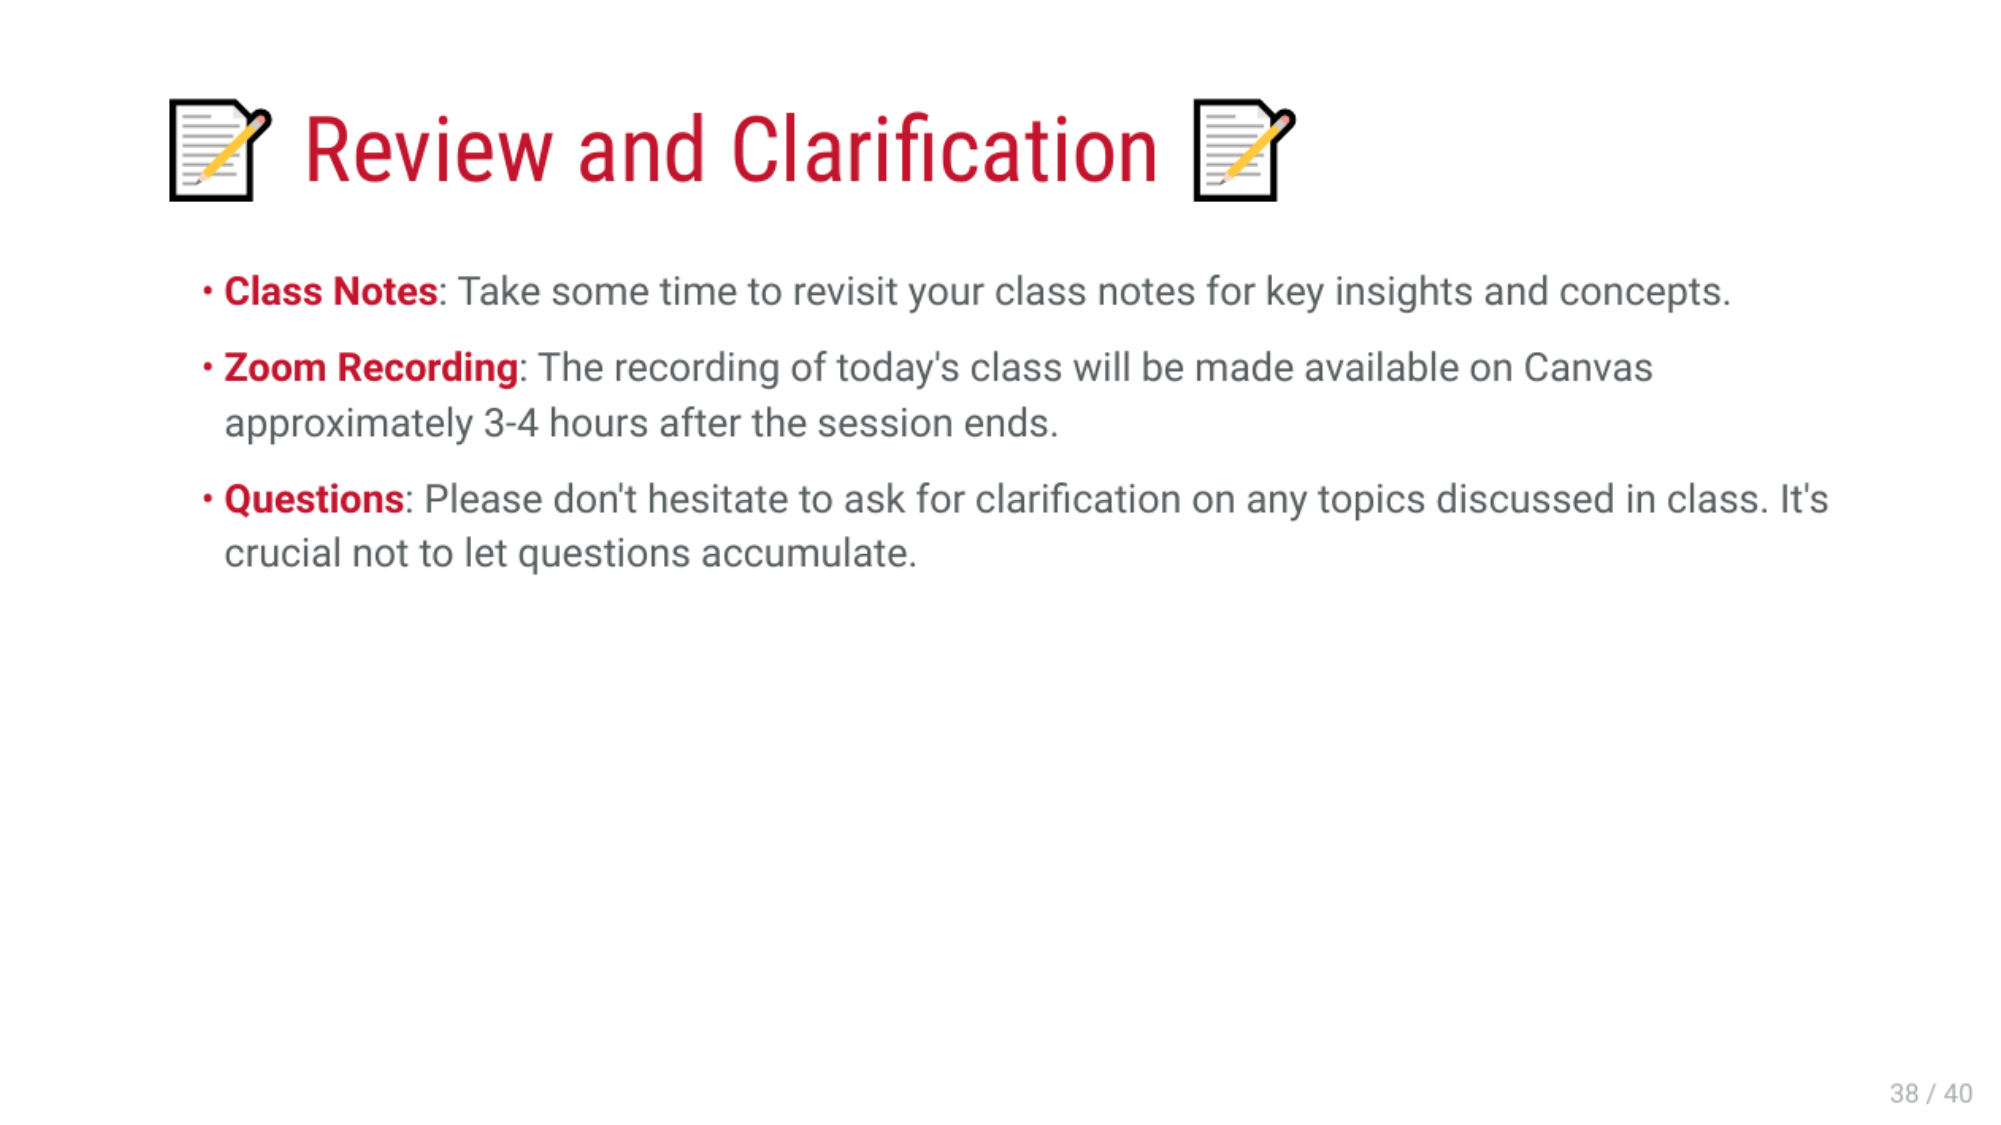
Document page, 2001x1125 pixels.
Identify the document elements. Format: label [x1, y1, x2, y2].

list [0, 0, 2000, 1125]
